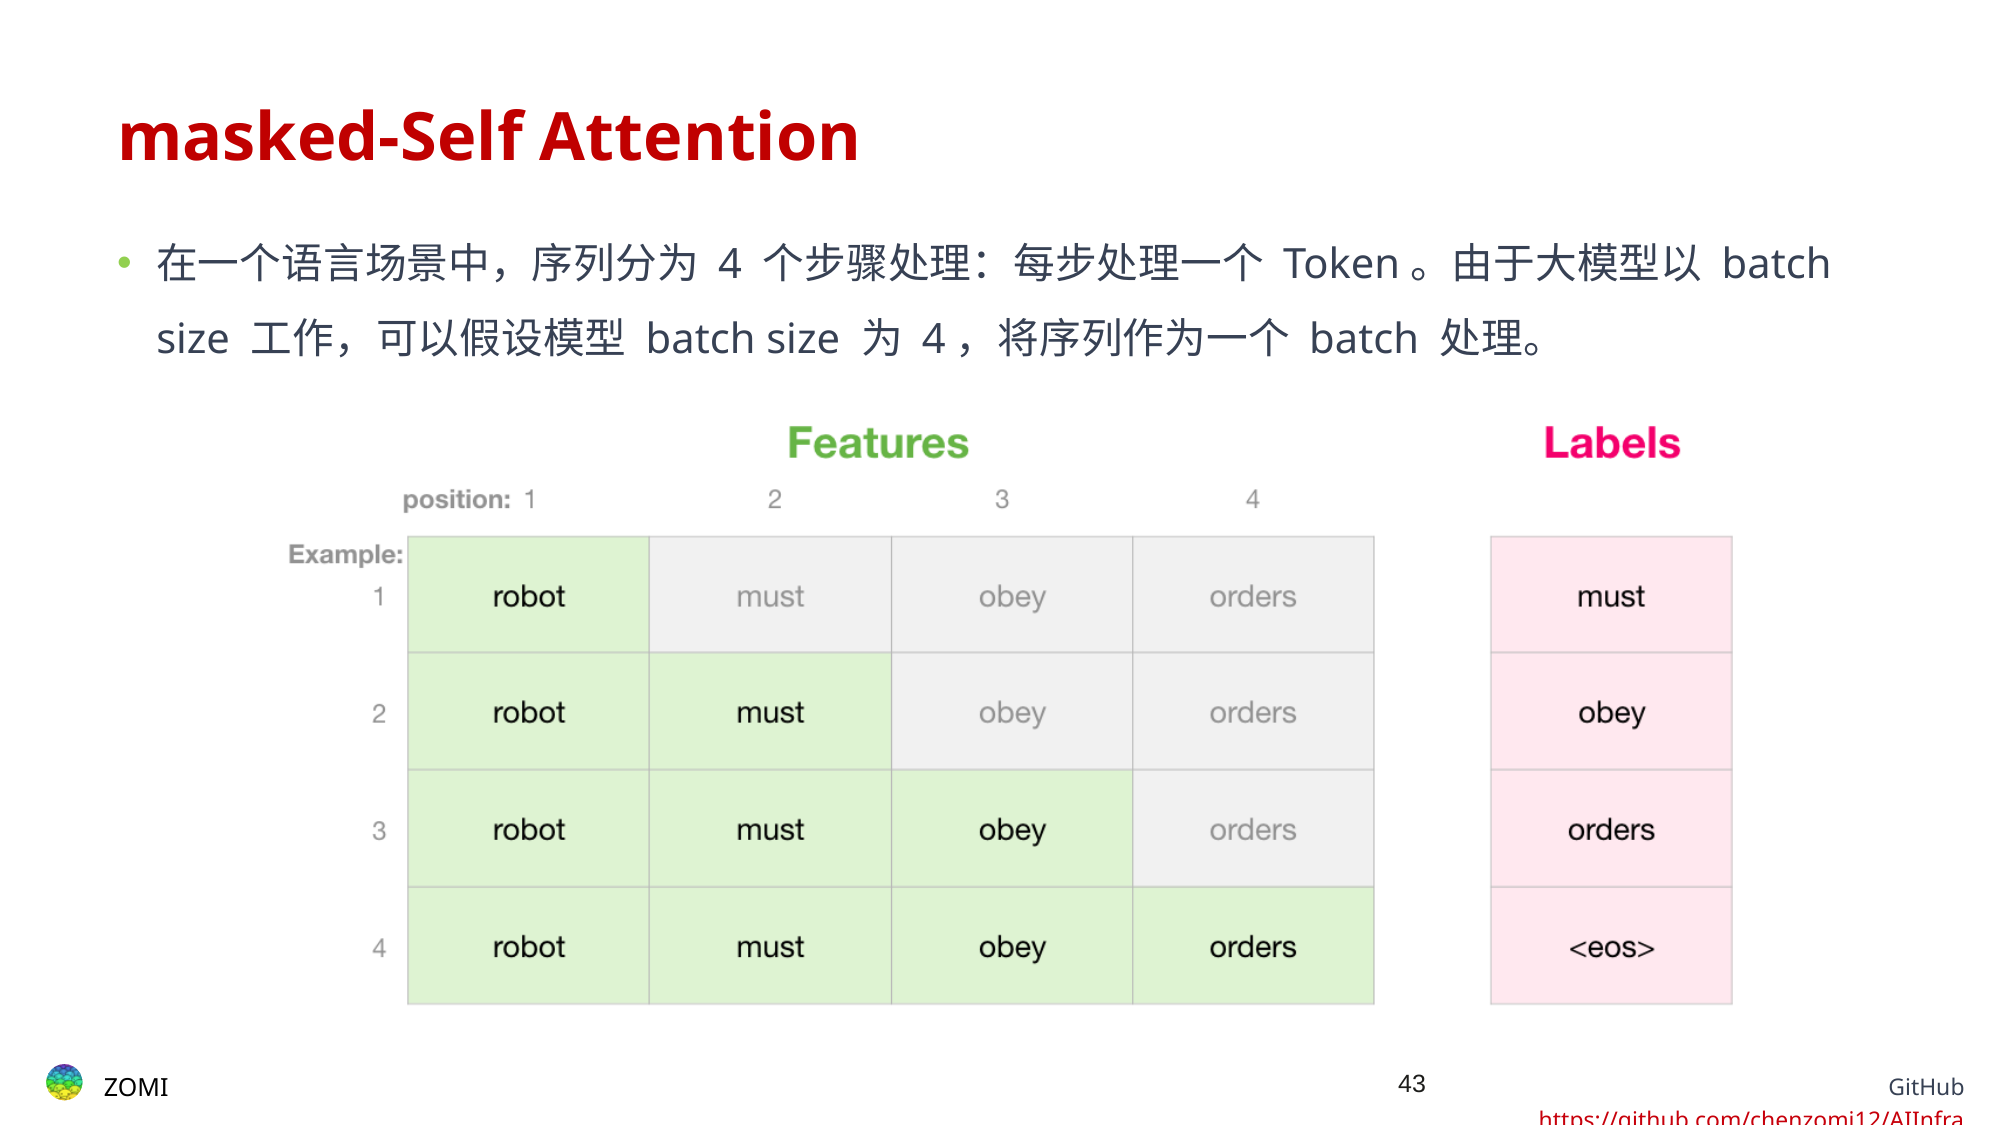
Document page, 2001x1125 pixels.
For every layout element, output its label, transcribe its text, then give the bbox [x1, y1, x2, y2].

picture [158, 398, 1843, 1024]
picture [47, 1065, 82, 1100]
title masked-Self Attention [102, 85, 1901, 183]
list 在一个语言场景中，序列分为 4 个步骤处理：每步处理一个 Token。由于大模型以 batch size 工作，可以假设模型 batch size 为 4，将序列作为一个 batch 处理。 [102, 204, 1901, 1043]
